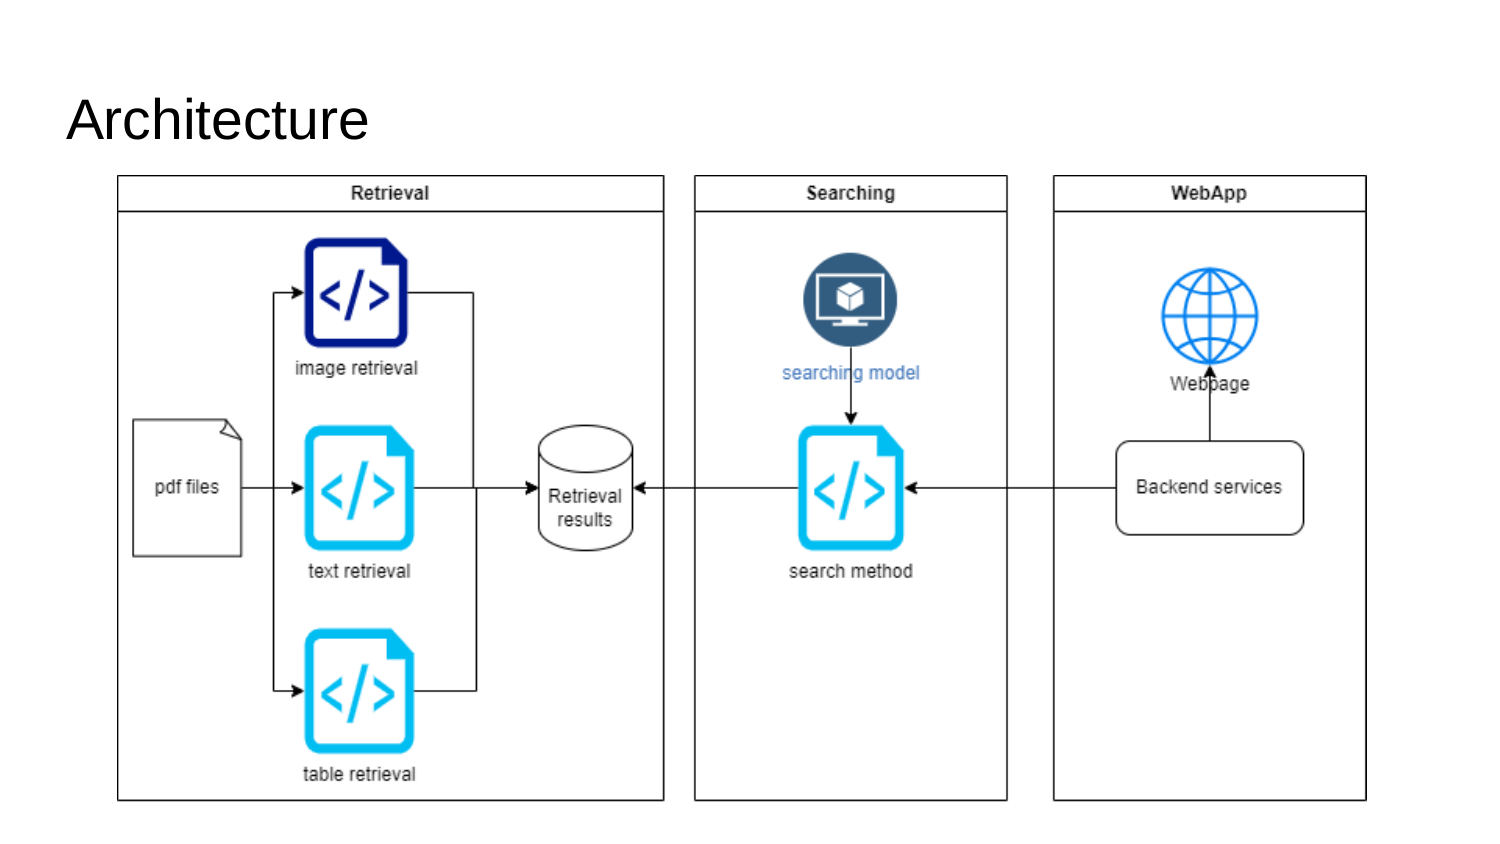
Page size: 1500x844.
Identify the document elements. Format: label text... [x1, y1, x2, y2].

picture [117, 175, 1367, 803]
title Architecture [51, 72, 1449, 167]
